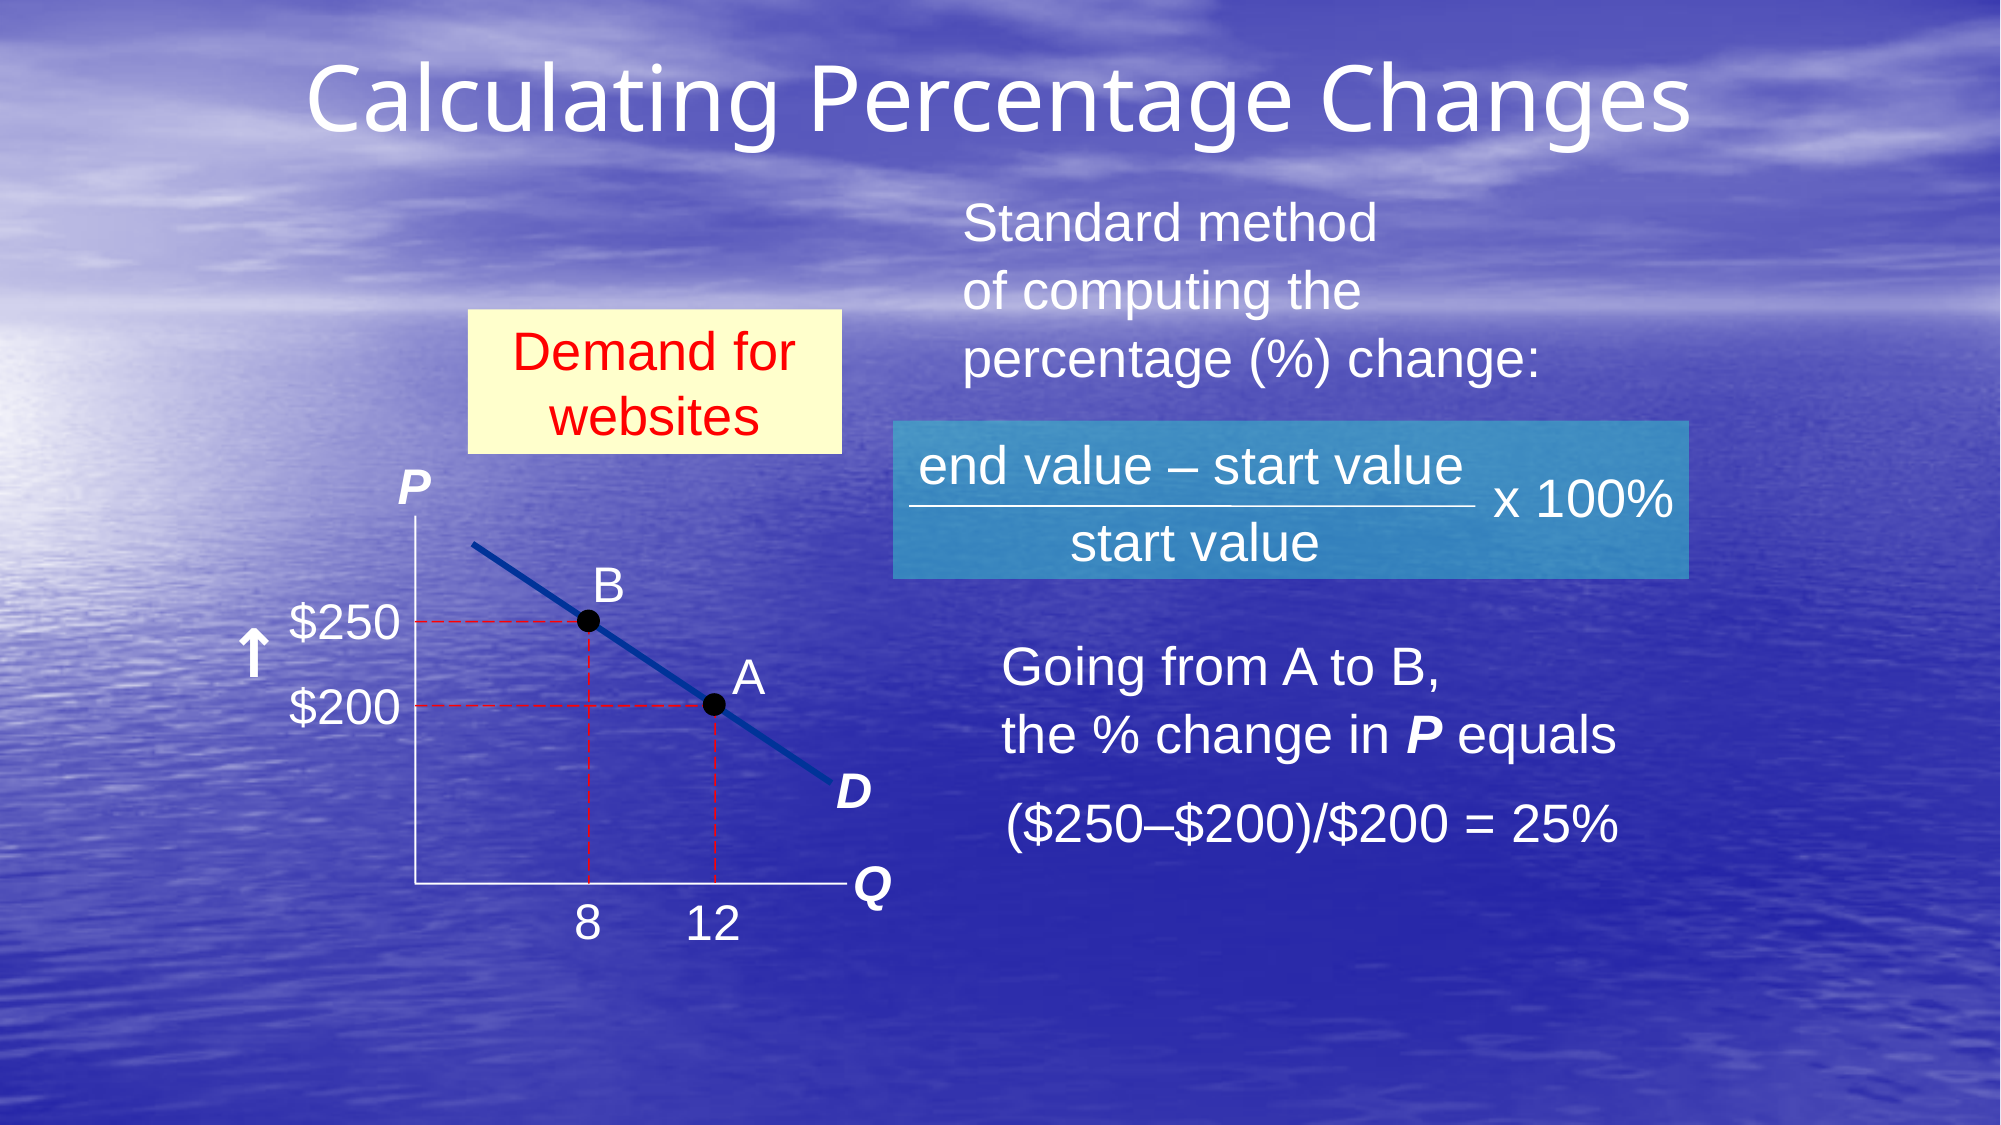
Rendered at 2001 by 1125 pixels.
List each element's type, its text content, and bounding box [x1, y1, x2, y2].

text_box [265, 636, 781, 958]
text_box ($250–$200)/$200 = 25% [975, 780, 1651, 861]
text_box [363, 447, 875, 545]
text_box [781, 581, 923, 920]
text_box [270, 545, 641, 636]
text_box Demand for websites [467, 309, 842, 447]
text_box Going from A to B, the % change in P equals [987, 620, 1634, 780]
title Calculating Percentage Changes [289, 41, 1715, 148]
text_box Standard method of computing the percentage (%) change: [947, 176, 1595, 403]
text_box ↑ [211, 603, 270, 699]
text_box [875, 420, 1697, 581]
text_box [472, 543, 905, 827]
